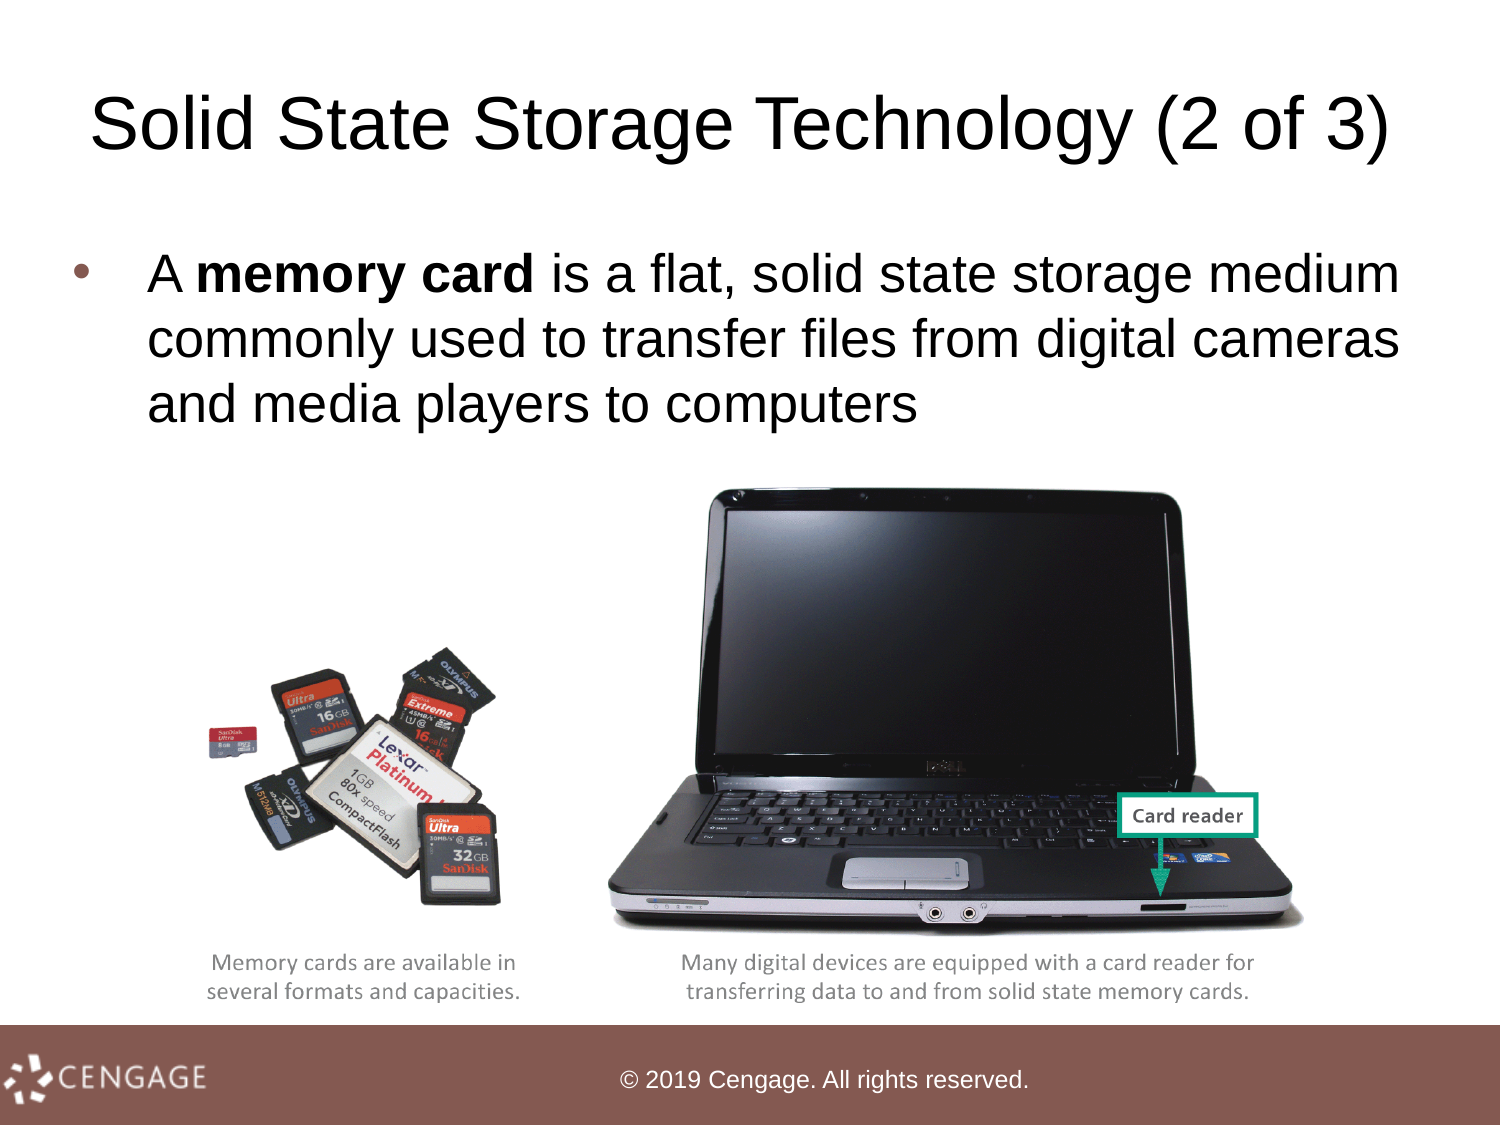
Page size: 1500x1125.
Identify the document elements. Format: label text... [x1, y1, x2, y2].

picture [0, 1051, 211, 1106]
list A memory card is a flat, solid state storage medium commonly used to transfer files from digital cameras and media players to computers [57, 230, 1460, 441]
picture [206, 486, 1308, 1003]
title Solid State Storage Technology (2 of 3) [49, 37, 1434, 202]
